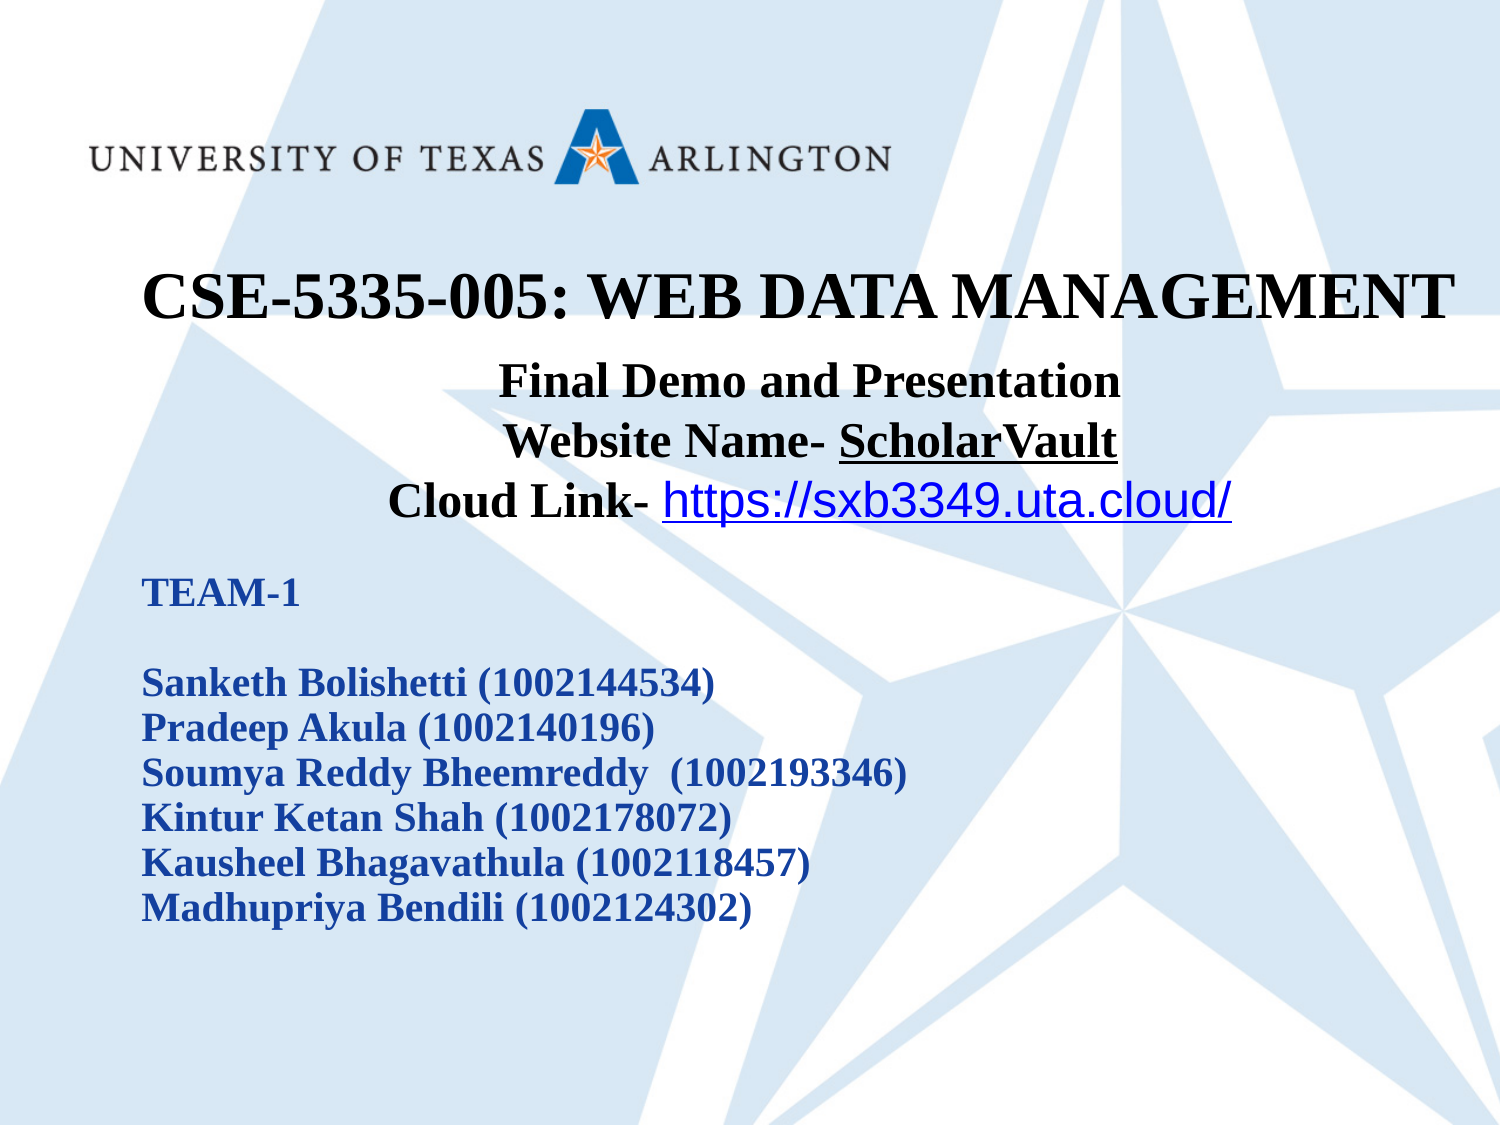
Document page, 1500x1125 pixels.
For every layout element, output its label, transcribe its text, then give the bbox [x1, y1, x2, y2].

picture [0, 0, 1500, 1125]
text_box Final Demo and Presentation Website Name- ScholarVault Cloud Link- https://sxb3349.uta.cloud/ [328, 340, 1291, 564]
text_box TEAM-1 Sanketh Bolishetti (1002144534) Pradeep Akula (1002140196) Soumya Reddy Bheemreddy (1002193346) Kintur Ketan Shah (1002178072) Kausheel Bhagavathula (1002118457) Madhupriya Bendili (1002124302) [126, 562, 1294, 1017]
text_box CSE-5335-005: WEB DATA MANAGEMENT [126, 259, 1491, 339]
